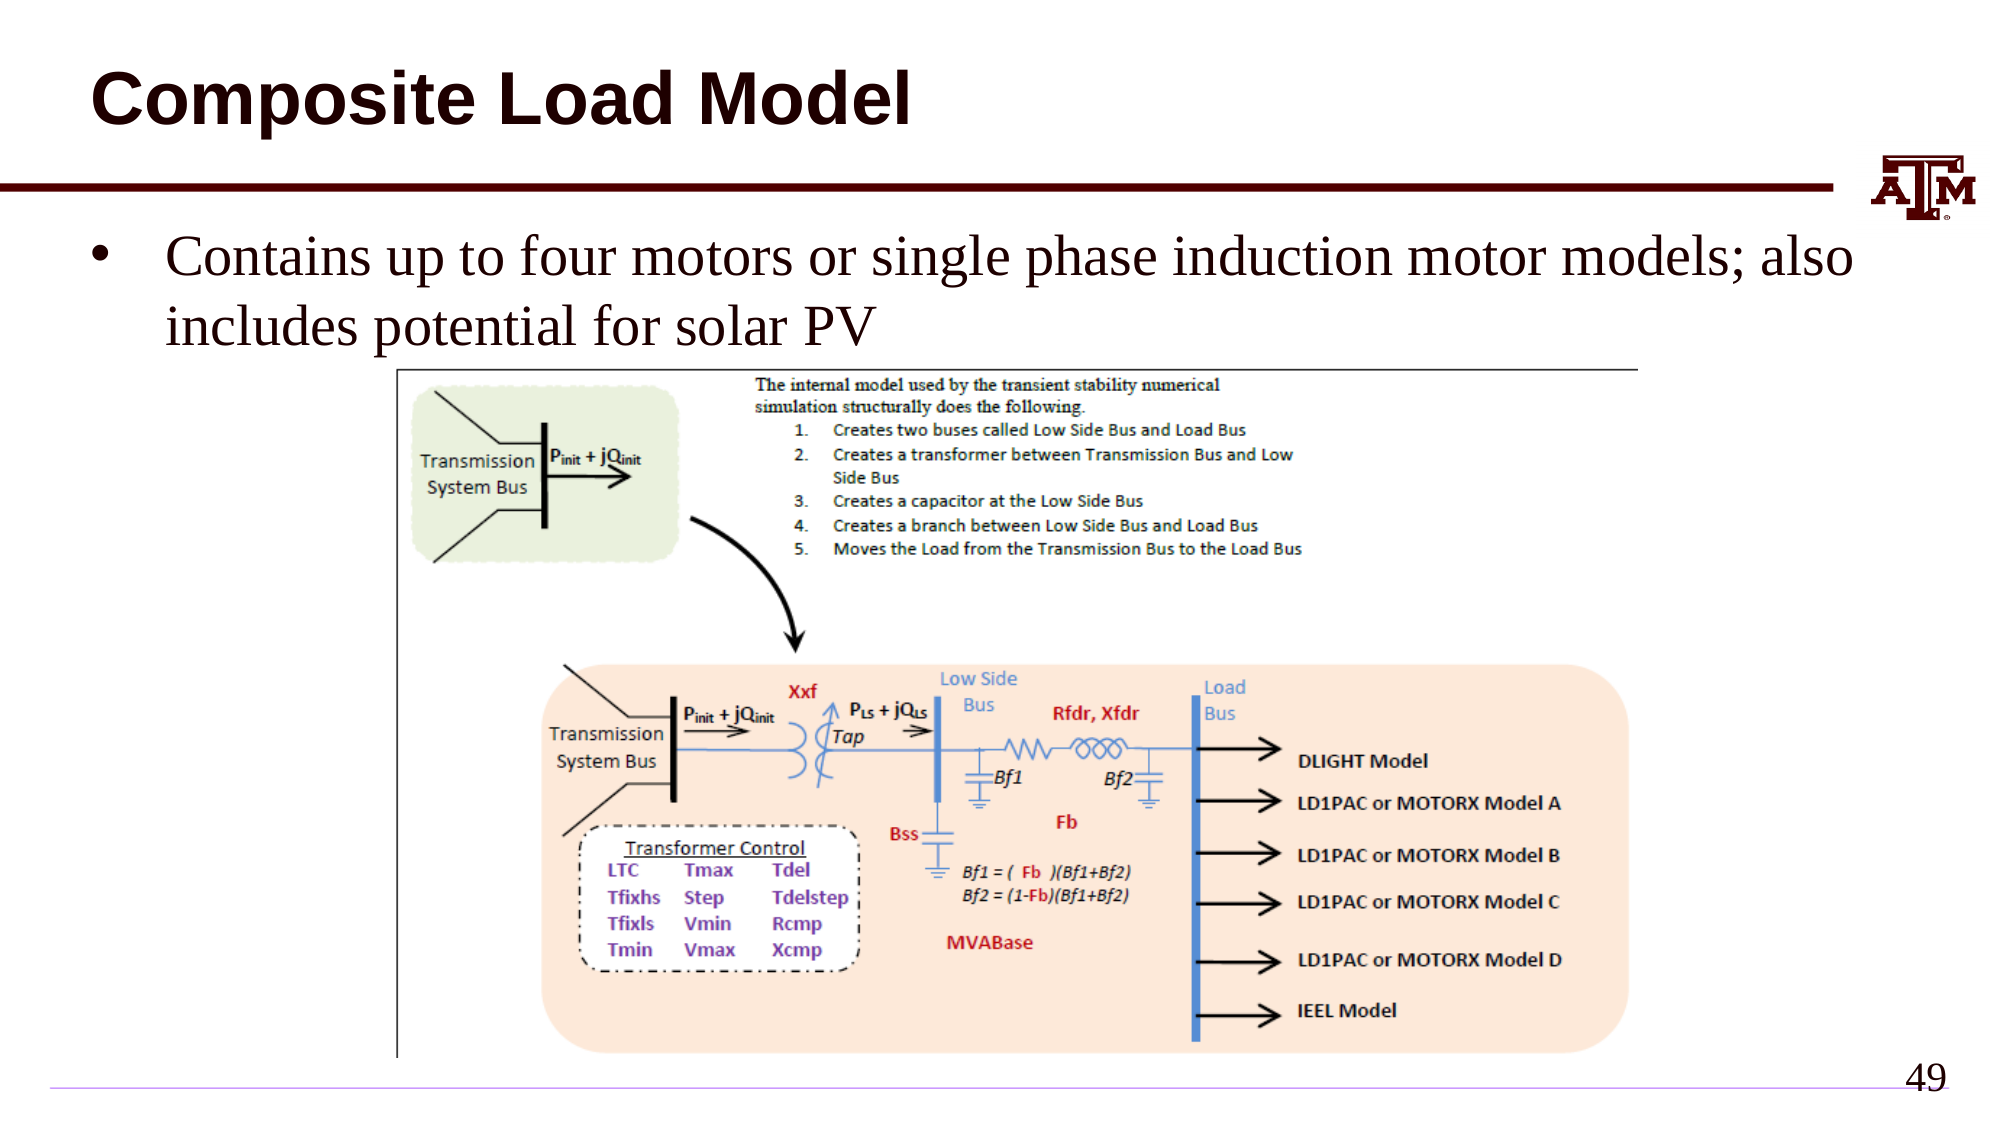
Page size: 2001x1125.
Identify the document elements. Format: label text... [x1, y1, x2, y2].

picture [1856, 137, 1990, 238]
title Composite Load Model [74, 12, 1909, 188]
slide_number 48 [1862, 1037, 1963, 1113]
list Contains up to four motors or single phase induction motor models; also includes potential for solar PV [74, 209, 1929, 476]
picture [358, 362, 1638, 1058]
